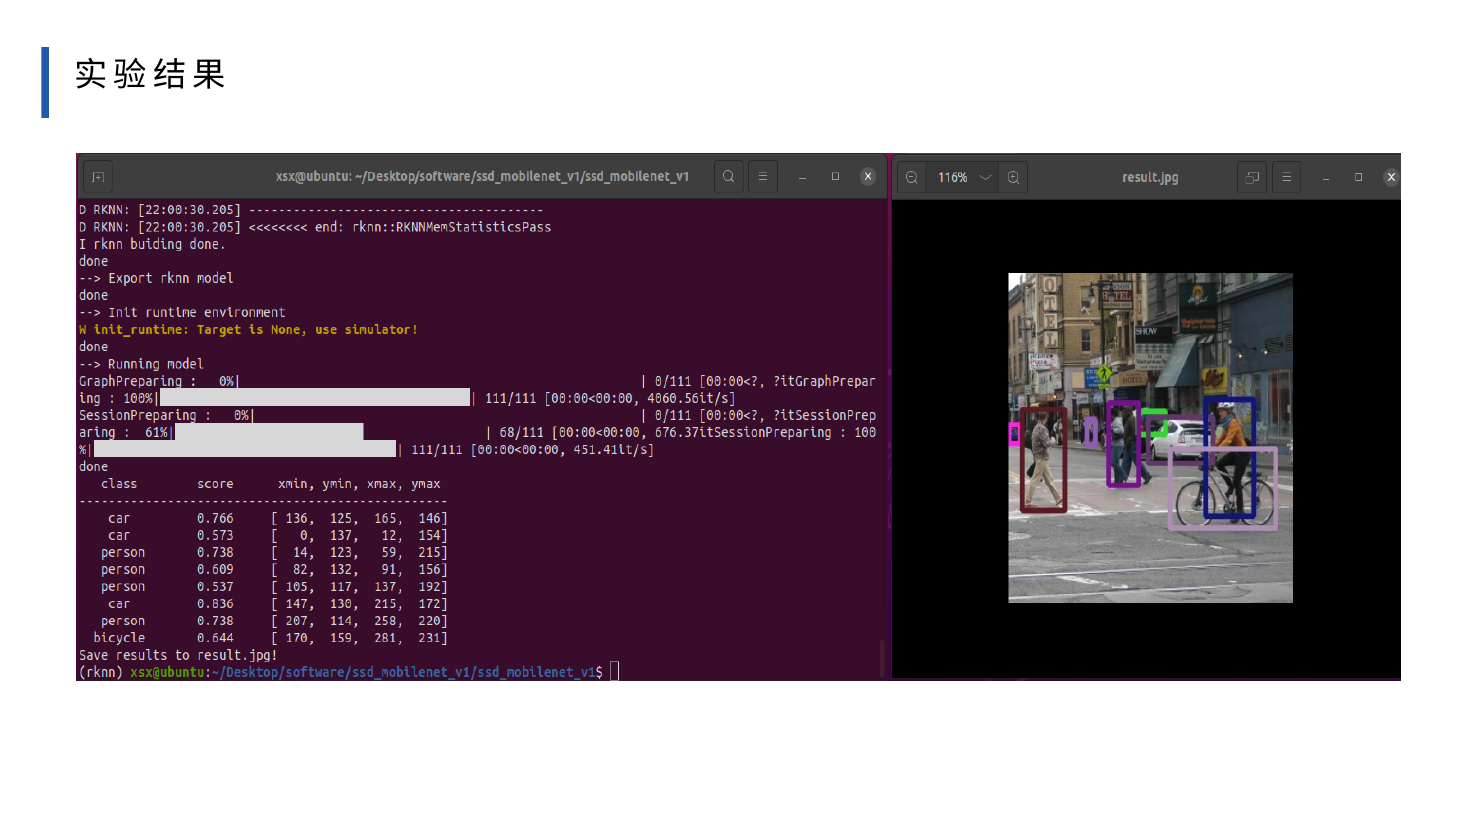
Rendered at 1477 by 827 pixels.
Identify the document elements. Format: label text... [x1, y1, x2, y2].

picture [76, 153, 1402, 681]
text_box 实验结果 [63, 47, 238, 126]
text_box [39, 45, 51, 120]
